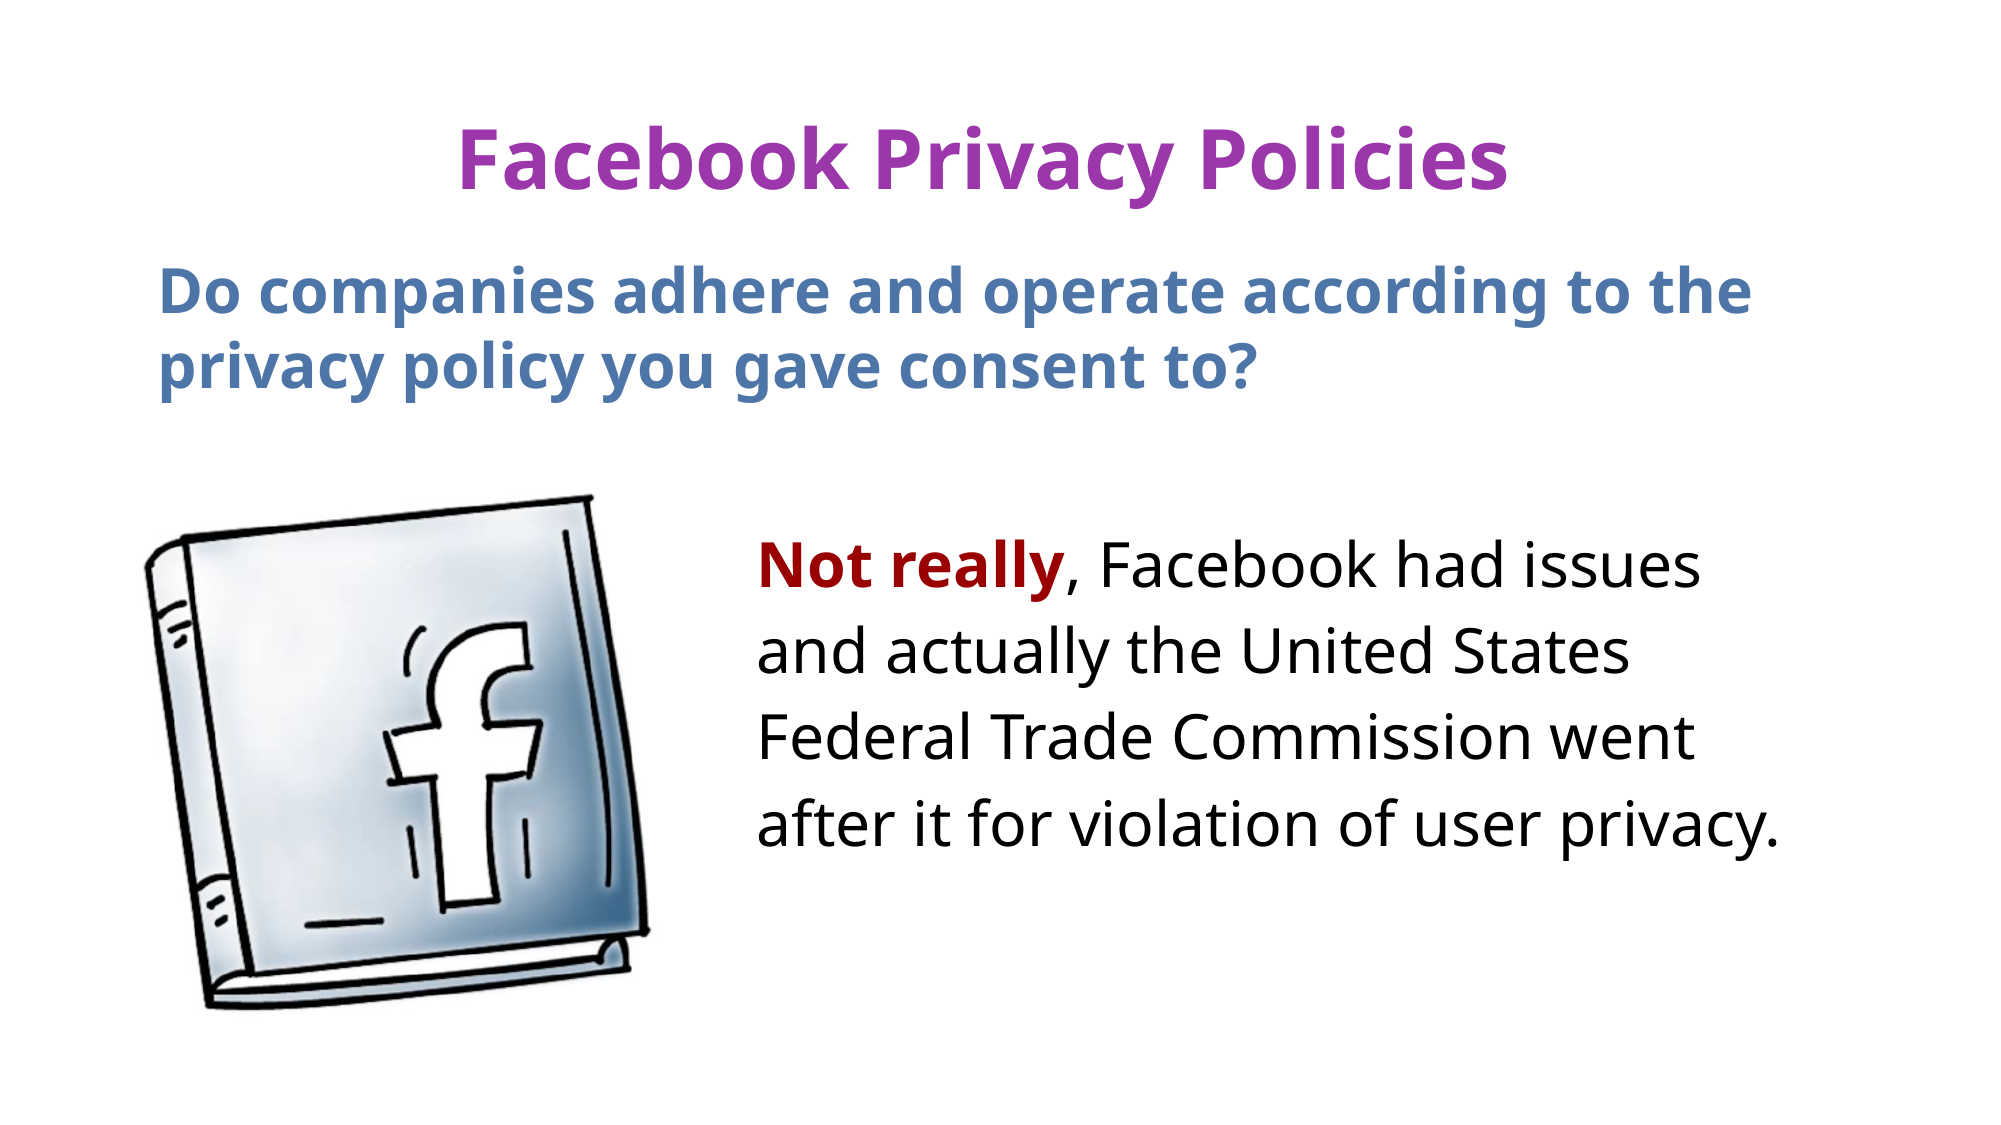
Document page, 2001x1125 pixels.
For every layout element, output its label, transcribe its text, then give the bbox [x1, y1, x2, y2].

list Not really, Facebook had issues and actually the United States Federal Trade Commission went after it for violation of user privacy. [737, 75, 1850, 880]
picture [91, 425, 694, 1057]
text_box Do companies adhere and operate according to the privacy policy you gave consent to? [142, 79, 1808, 573]
title Facebook Privacy Policies [133, 37, 1834, 225]
